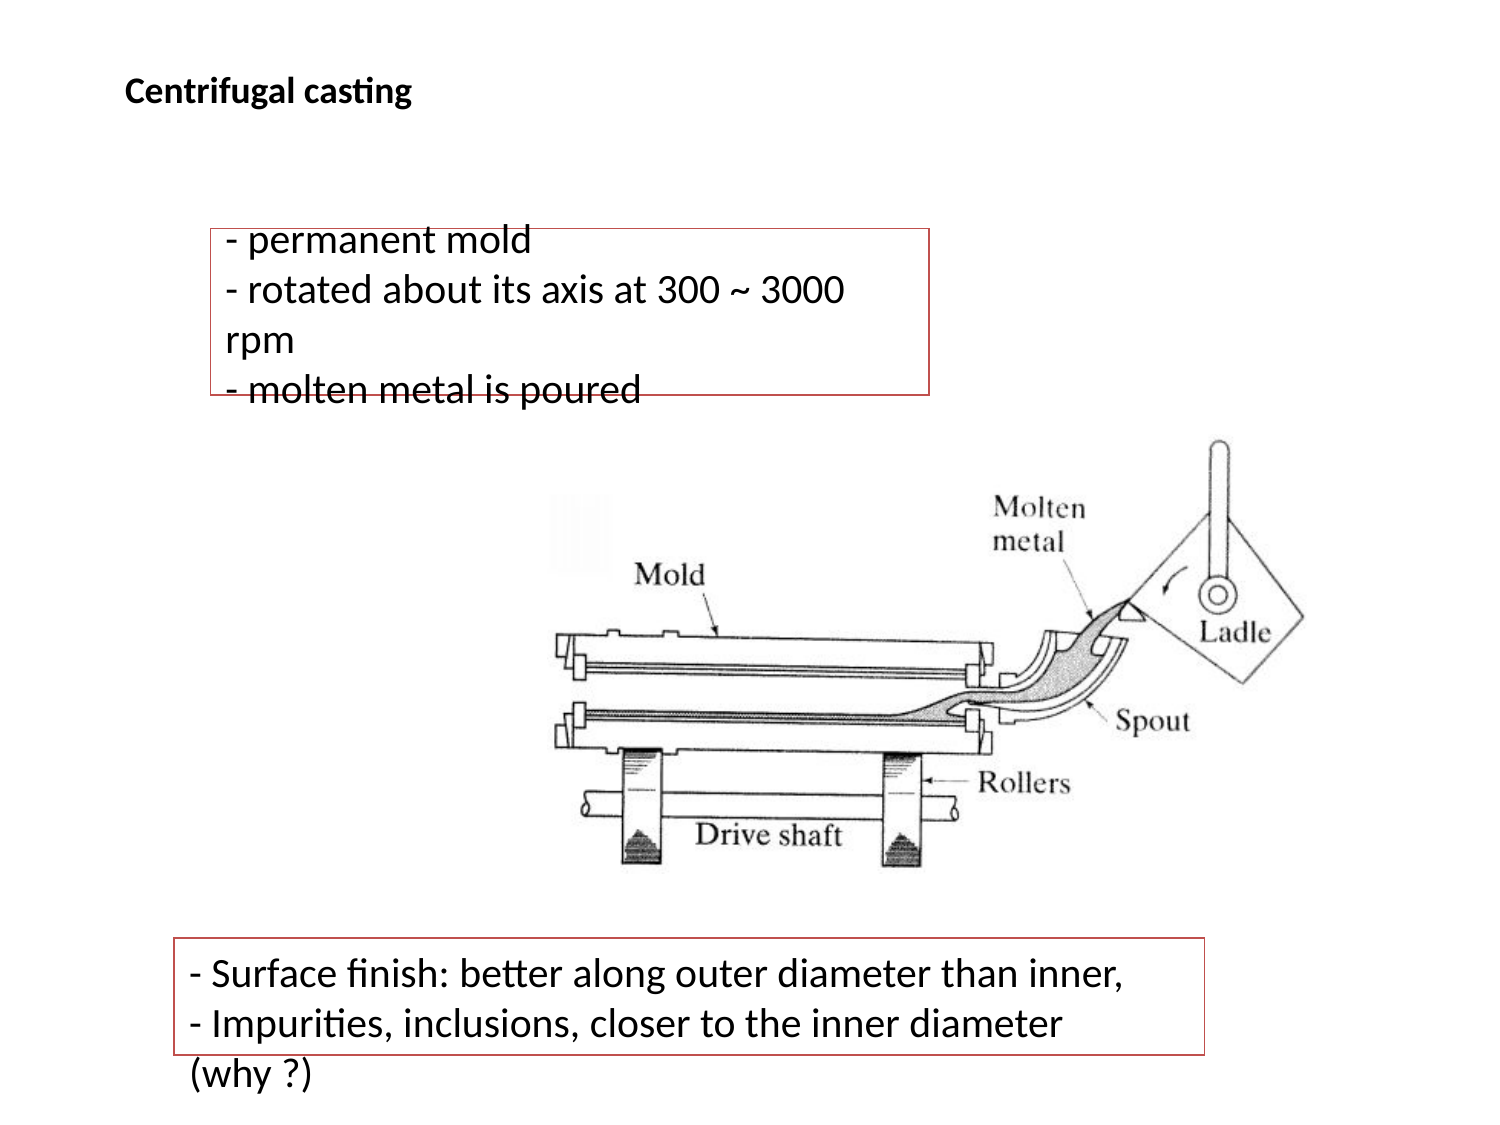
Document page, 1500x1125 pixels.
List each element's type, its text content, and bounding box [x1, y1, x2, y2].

picture [547, 434, 1314, 874]
text_box - permanent mold - rotated about its axis at 300 ~ 3000 rpm - molten metal is poured [210, 228, 929, 396]
text_box Centrifugal casting [110, 59, 563, 134]
text_box - Surface finish: better along outer diameter than inner, - Impurities, inclusions, closer to the inner diameter (why ?) [174, 938, 1205, 1055]
